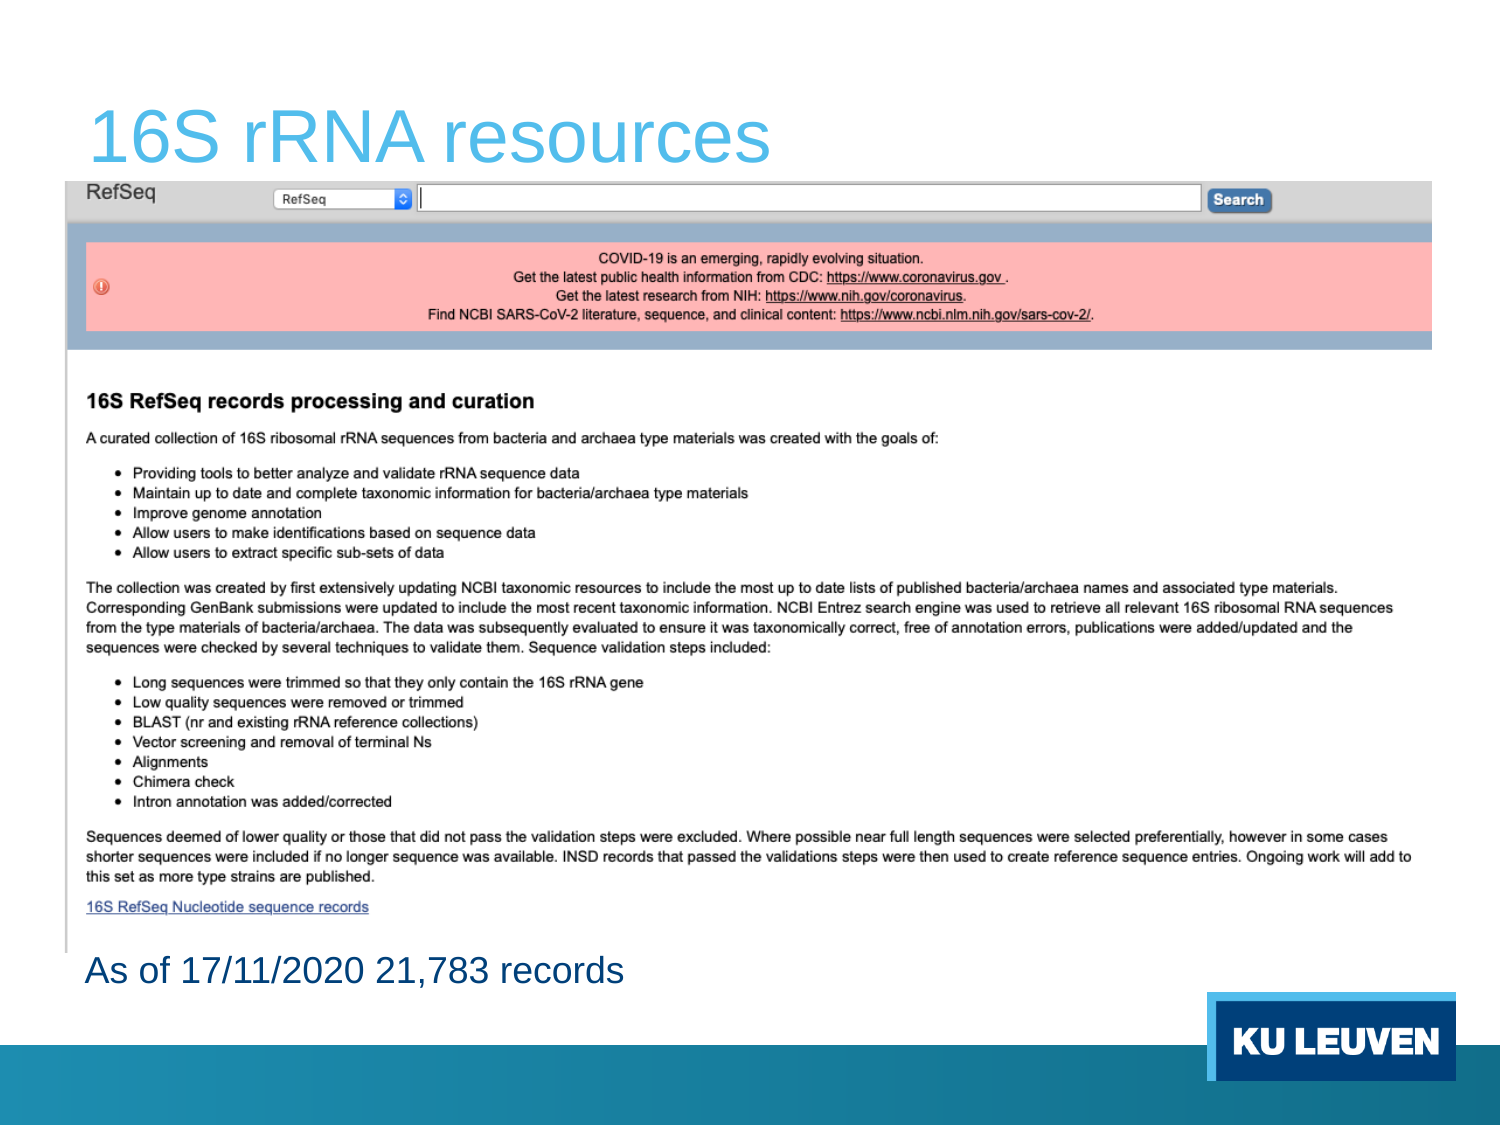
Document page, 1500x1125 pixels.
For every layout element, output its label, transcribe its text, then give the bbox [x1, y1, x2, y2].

text_box As of 17/11/2020 21,783 records [69, 974, 640, 999]
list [64, 181, 1433, 965]
picture [1207, 992, 1456, 1081]
title 16S rRNA resources [88, 29, 1456, 178]
